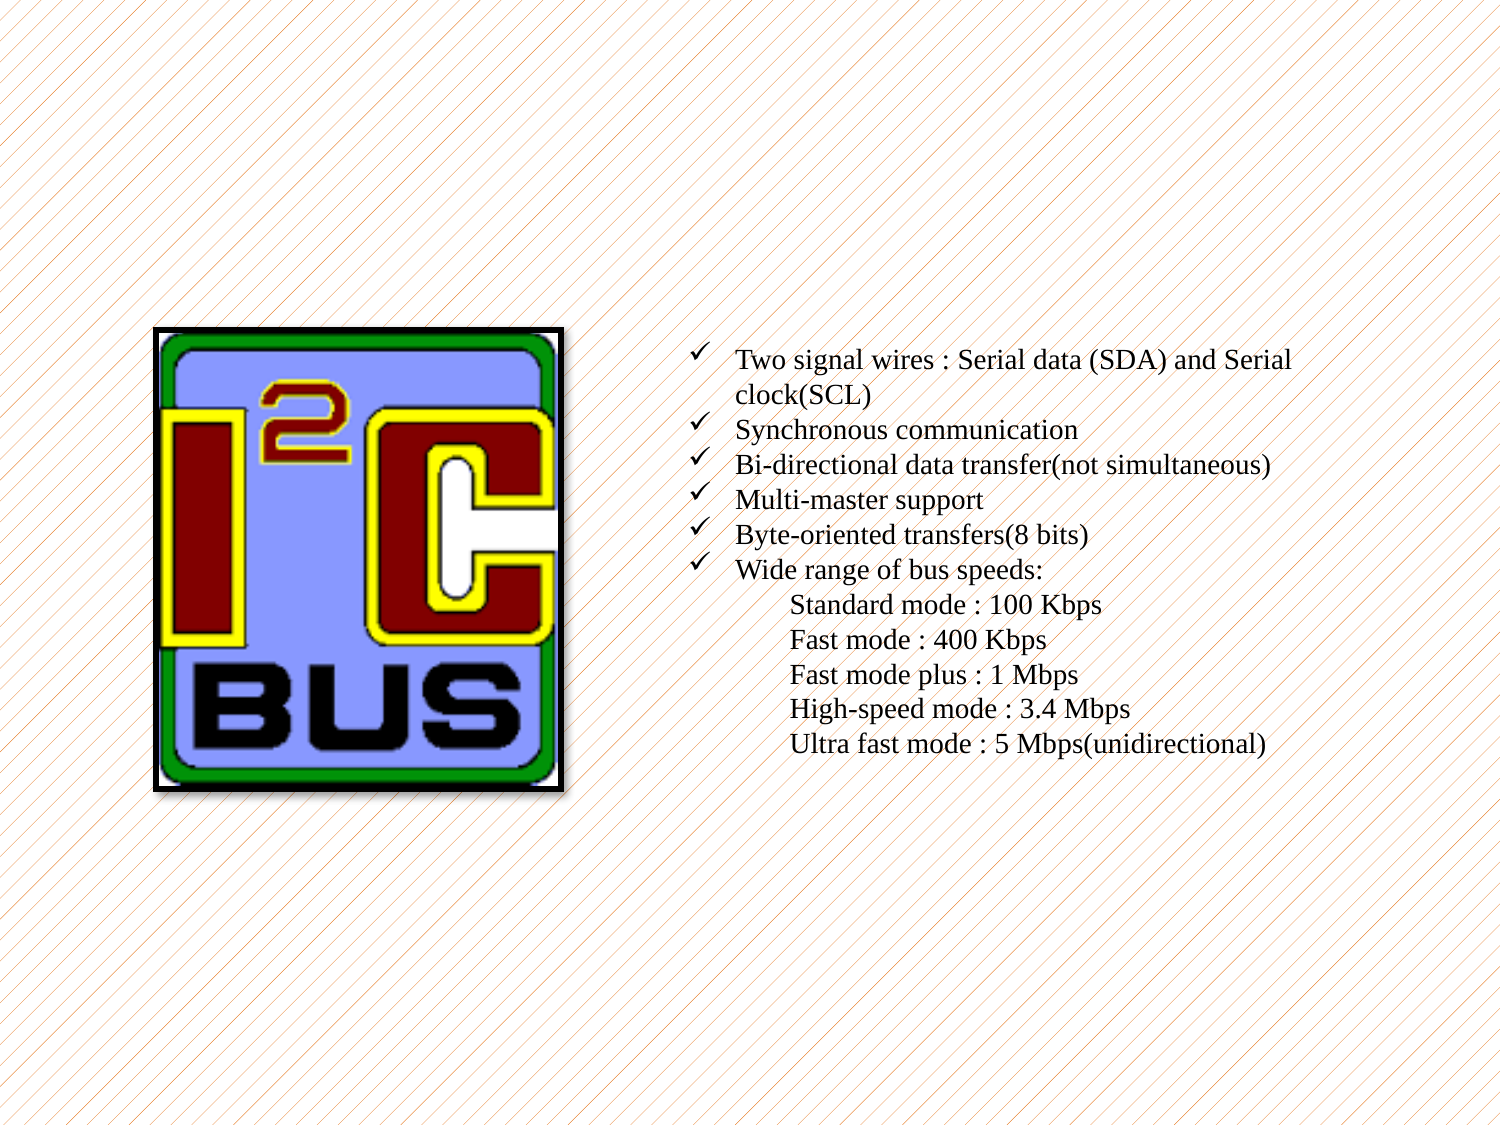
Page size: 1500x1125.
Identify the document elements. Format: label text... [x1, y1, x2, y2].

picture [159, 332, 559, 787]
text_box Two signal wires : Serial data (SDA) and Serial clock(SCL) Synchronous communication Bi-directional data transfer(not simultaneous) Multi-master support Byte-oriented transfers(8 bits) Wide range of bus speeds: Standard mode : 100 Kbps Fast mode : 400 Kbps Fast mode plus : 1 Mbps High-speed mode : 3.4 Mbps Ultra fast mode : 5 Mbps(unidirectional) [673, 332, 1430, 798]
text_box [0, 0, 680, 106]
